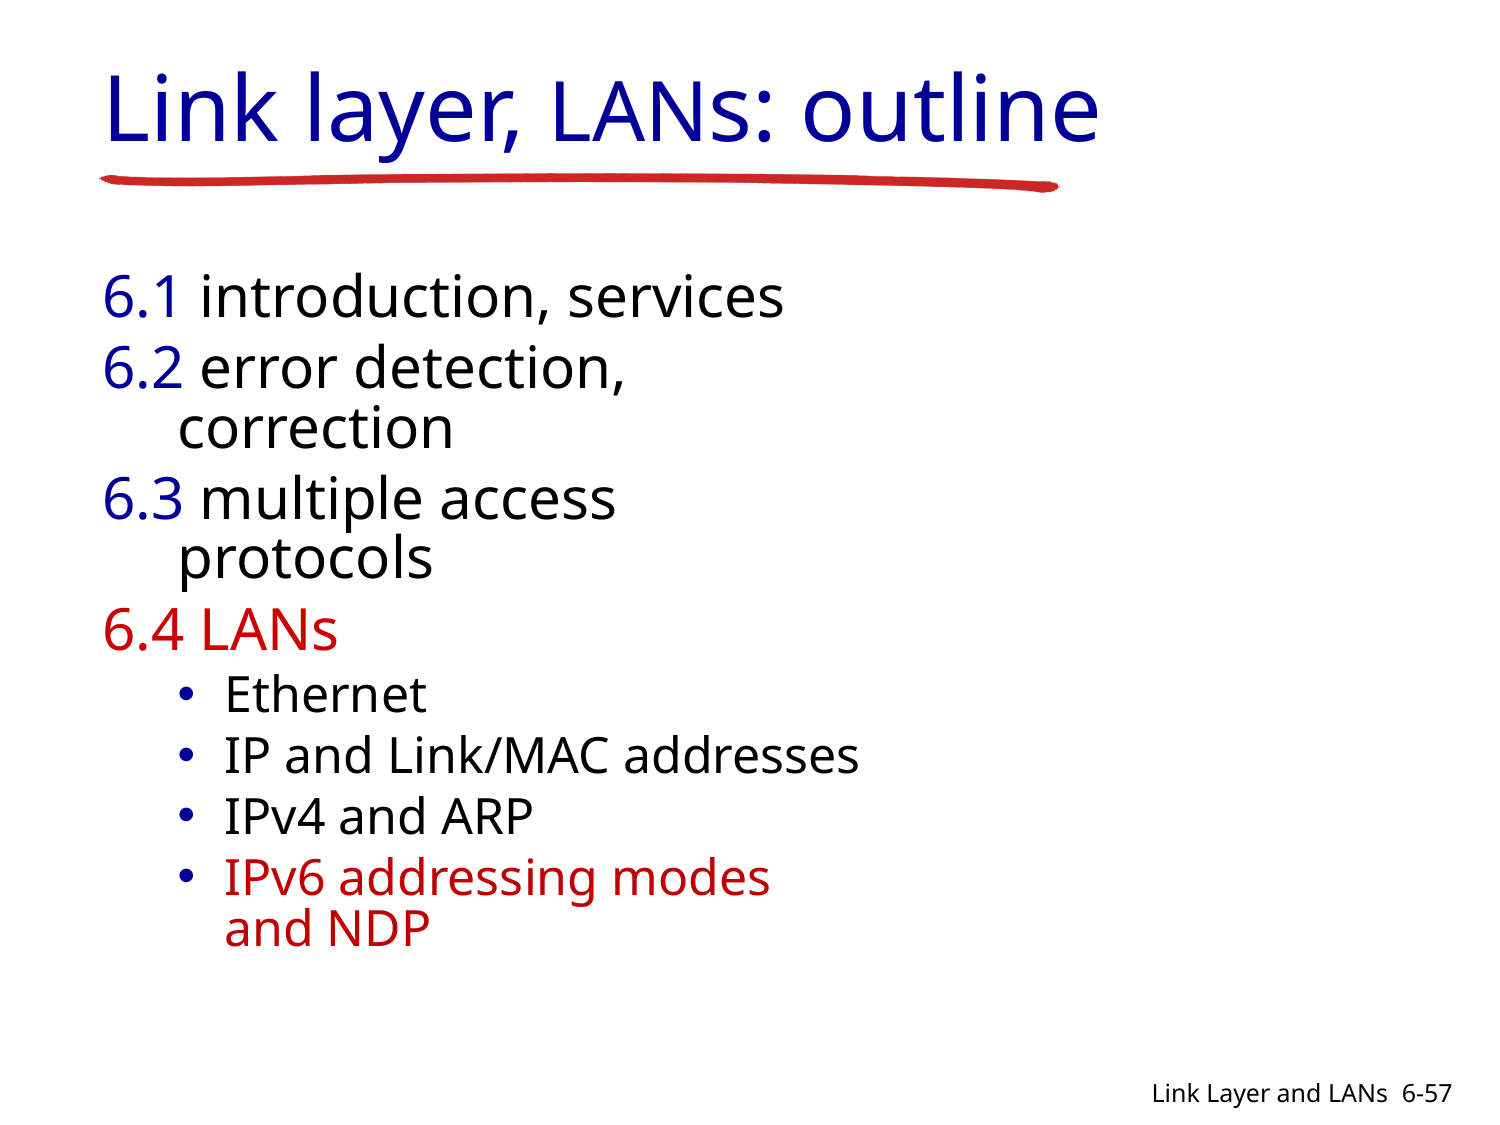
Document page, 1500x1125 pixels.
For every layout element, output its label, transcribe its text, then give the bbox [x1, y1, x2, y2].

picture [94, 168, 1071, 198]
footer Link Layer and LANs [1045, 1069, 1404, 1110]
slide_number 6-57 [1387, 1069, 1478, 1115]
list 6.1 introduction, services 6.2 error detection, correction 6.3 multiple access protocols 6.4 LANs Ethernet IP and Link/MAC addresses IPv4 and ARP IPv6 addressing modes and NDP [87, 262, 890, 1025]
title Link layer, LANs: outline [87, 37, 1363, 173]
